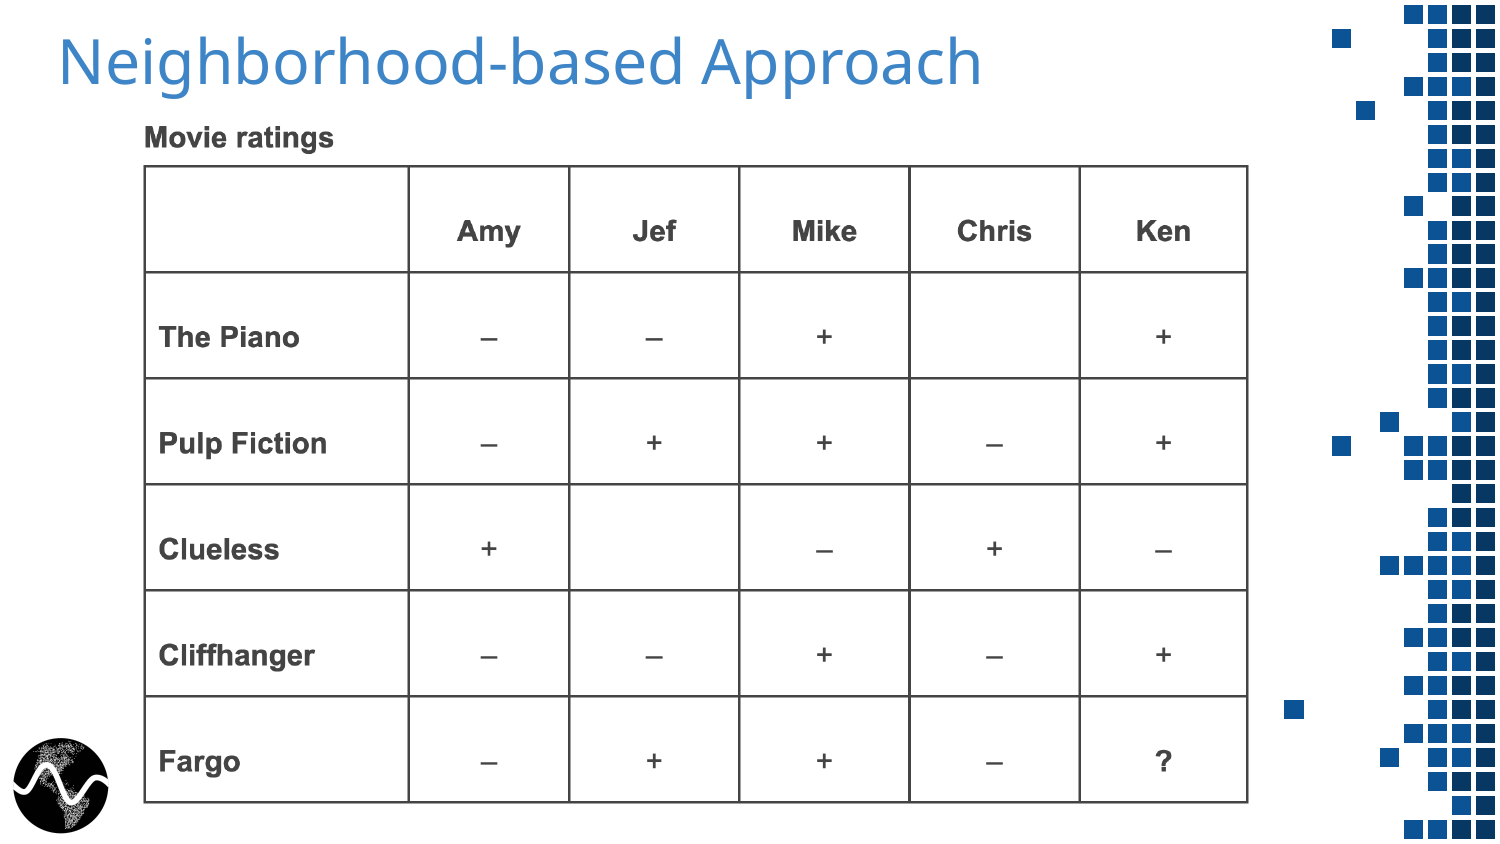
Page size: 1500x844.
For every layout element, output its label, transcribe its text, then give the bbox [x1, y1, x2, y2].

picture [131, 114, 1258, 814]
title Neighborhood-based Approach [42, 20, 1152, 112]
picture [10, 734, 112, 836]
